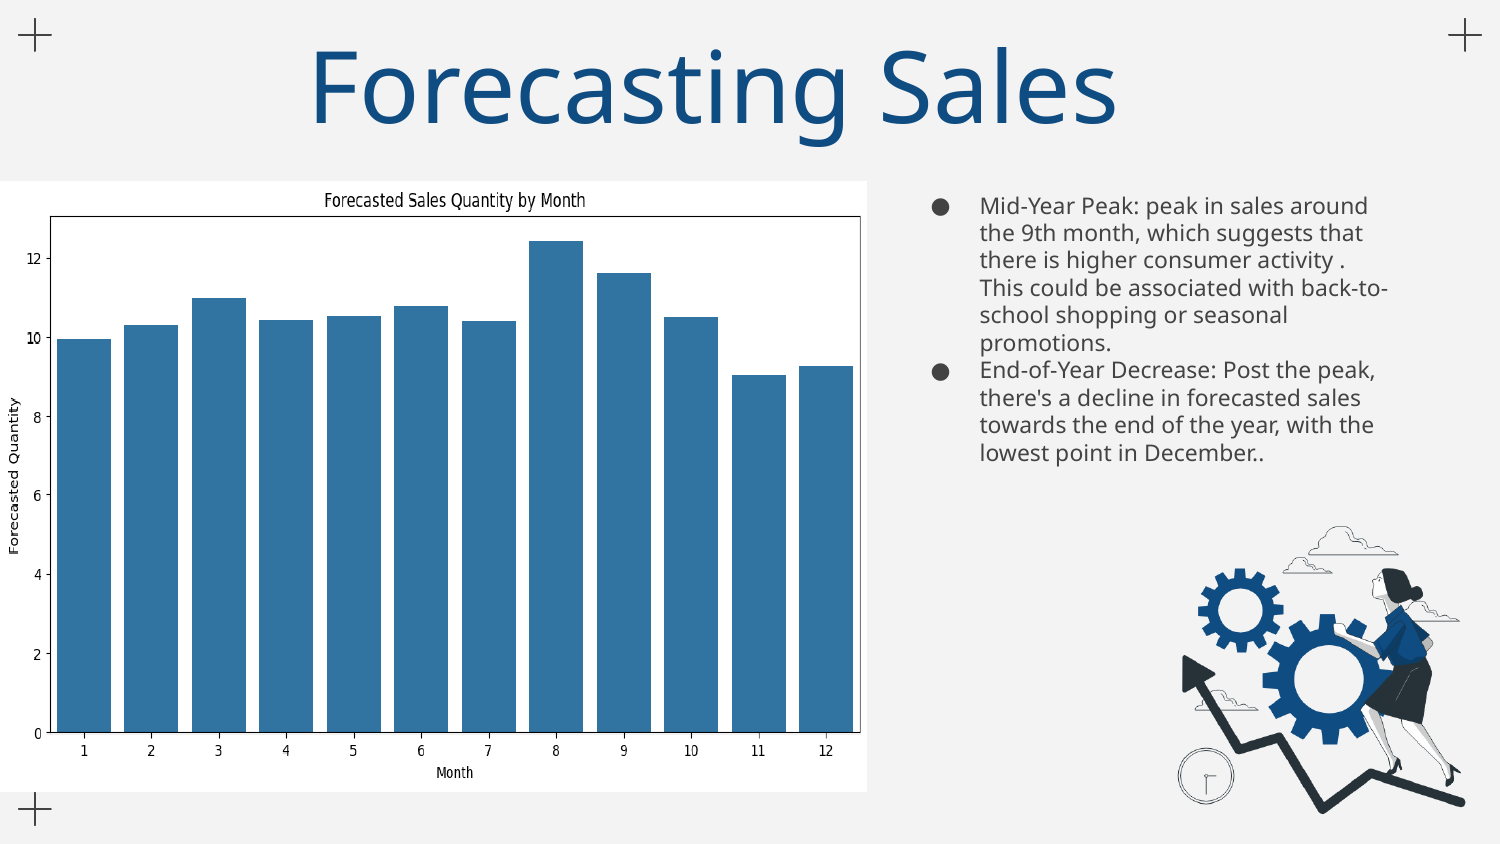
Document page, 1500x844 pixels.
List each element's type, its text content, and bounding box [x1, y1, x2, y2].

picture [1150, 502, 1490, 842]
picture [0, 181, 867, 792]
text_box Mid-Year Peak: peak in sales around the 9th month, which suggests that there is higher consumer activity . This could be associated with back-to-school shopping or seasonal promotions. End-of-Year Decrease: Post the peak, there's a decline in forecasted sales towards the end of the year, with the lowest point in December.. [889, 258, 1406, 399]
text_box Forecasting Sales [240, 8, 1162, 155]
